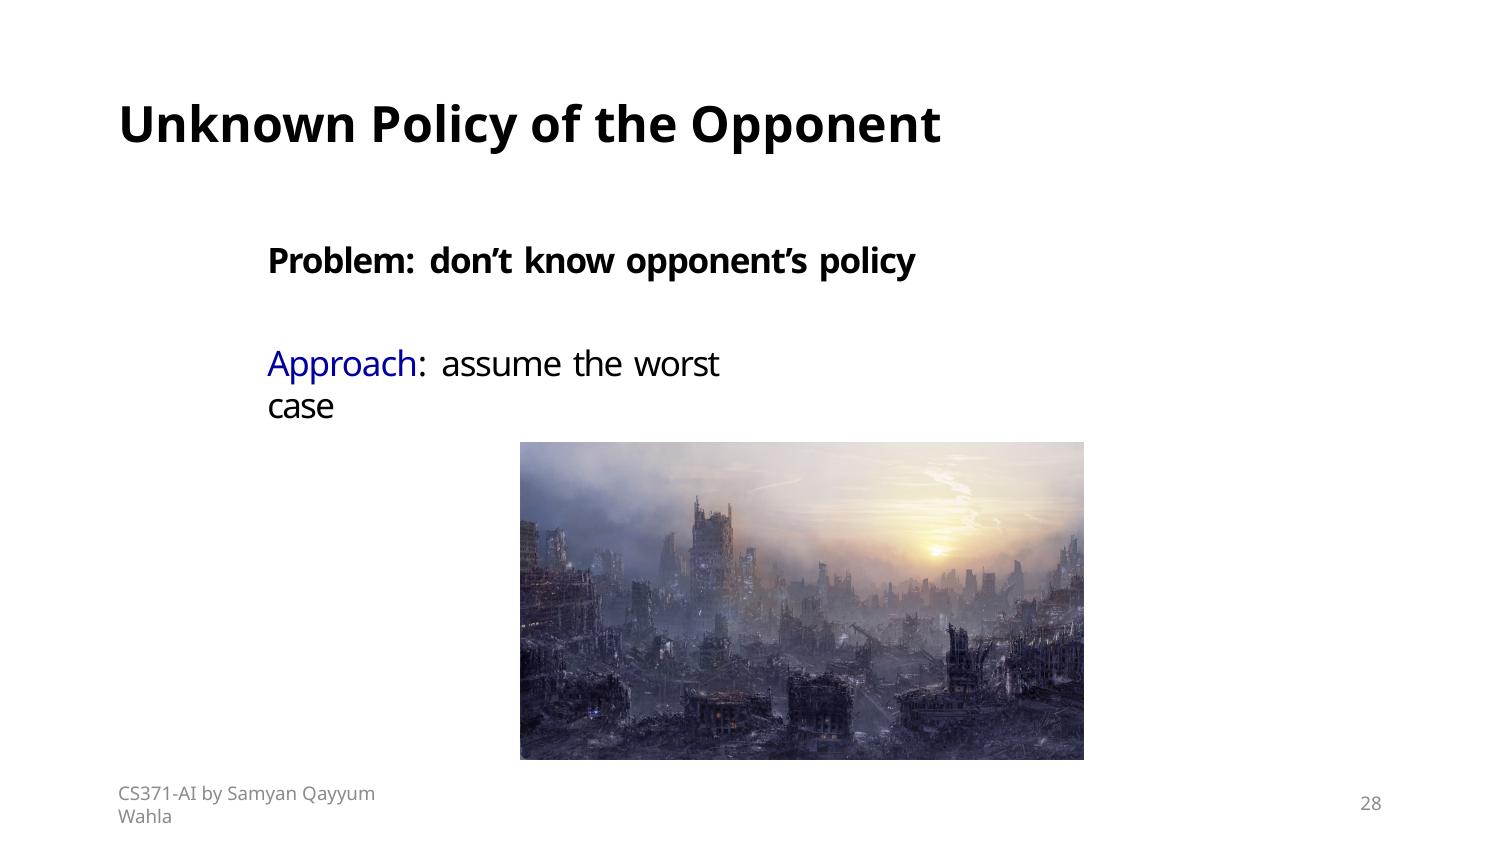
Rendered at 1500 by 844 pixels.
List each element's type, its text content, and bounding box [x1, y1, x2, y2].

slide_number 28 [1059, 782, 1397, 827]
picture [520, 442, 1084, 760]
slide_number CS371-AI by Samyan Qayyum Wahla [103, 782, 441, 827]
text_box Problem: don’t know opponent’s policy [265, 236, 1073, 281]
title Unknown Policy of the Opponent [103, 44, 1397, 208]
text_box Approach: assume the worst case [265, 339, 768, 426]
